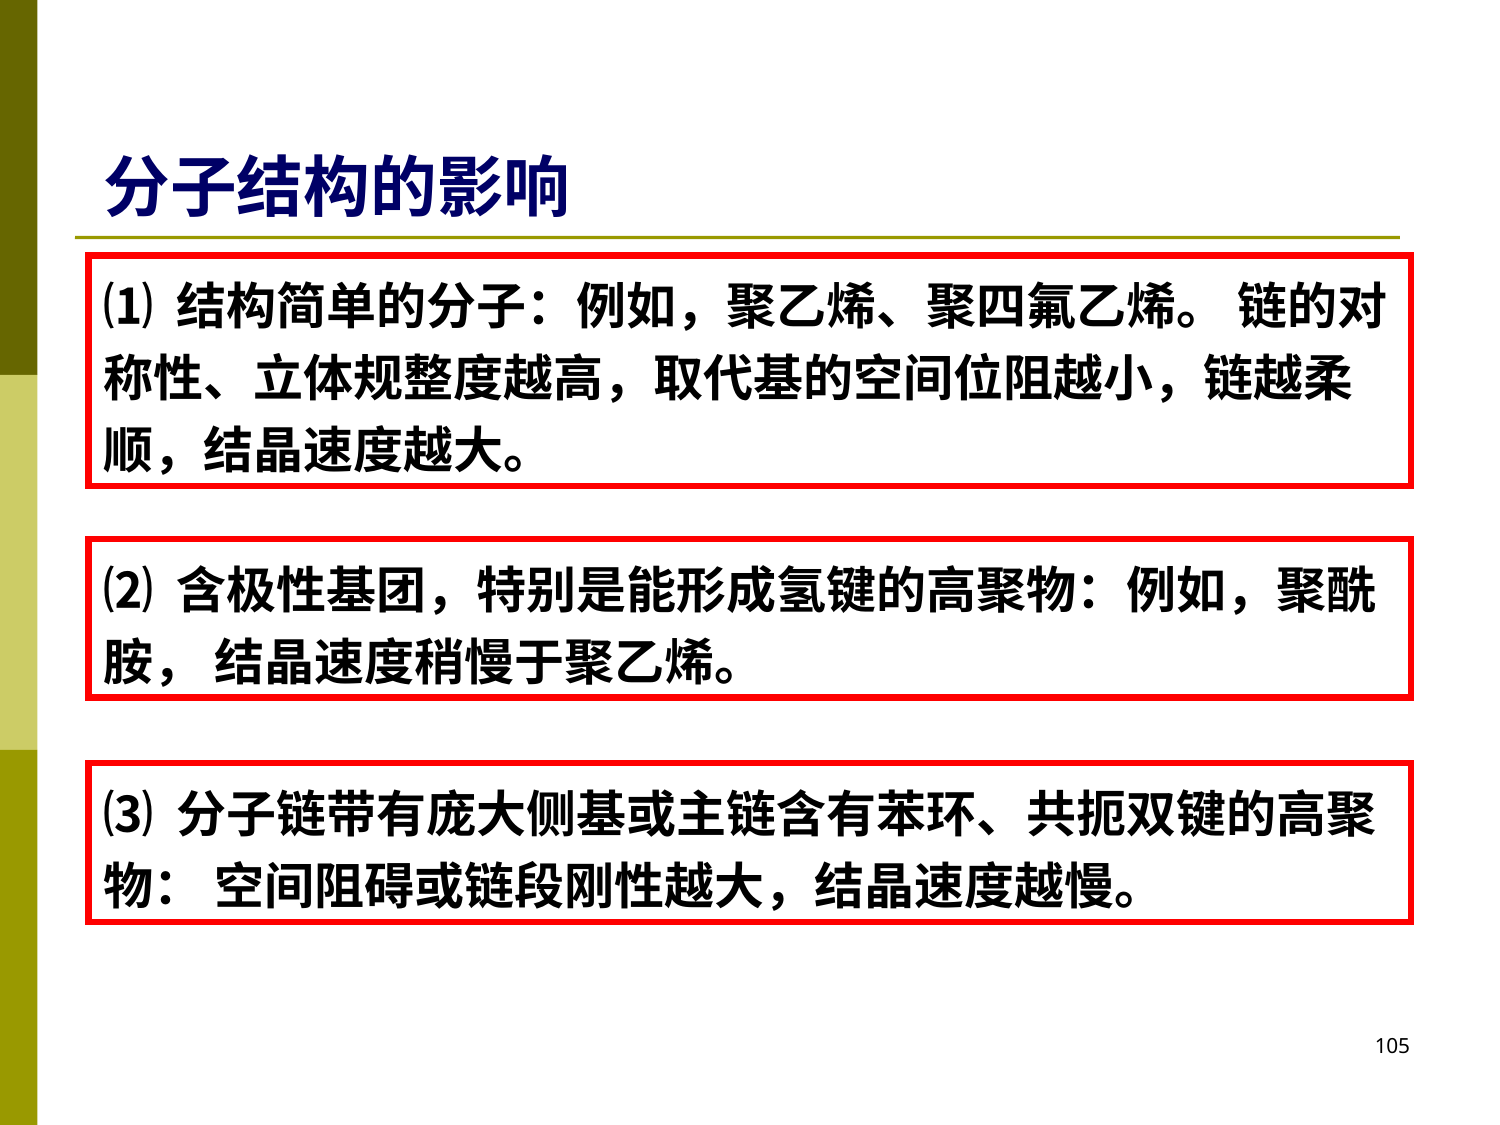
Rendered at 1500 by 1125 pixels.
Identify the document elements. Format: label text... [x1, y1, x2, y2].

text_box ⑴ 结构简单的分子：例如，聚乙烯、聚四氟乙烯。 链的对称性、立体规整度越高，取代基的空间位阻越小，链越柔顺，结晶速度越大。 [88, 255, 1412, 487]
text_box ⑶ 分子链带有庞大侧基或主链含有苯环、共扼双键的高聚物： 空间阻碍或链段刚性越大，结晶速度越慢。 [88, 763, 1412, 922]
text_box 分子结构的影响 [88, 137, 880, 232]
list [76, 255, 1427, 858]
text_box ⑵ 含极性基团，特别是能形成氢键的高聚物：例如，聚酰胺， 结晶速度稍慢于聚乙烯。 [88, 538, 1412, 698]
slide_number 105 [1074, 1025, 1425, 1100]
